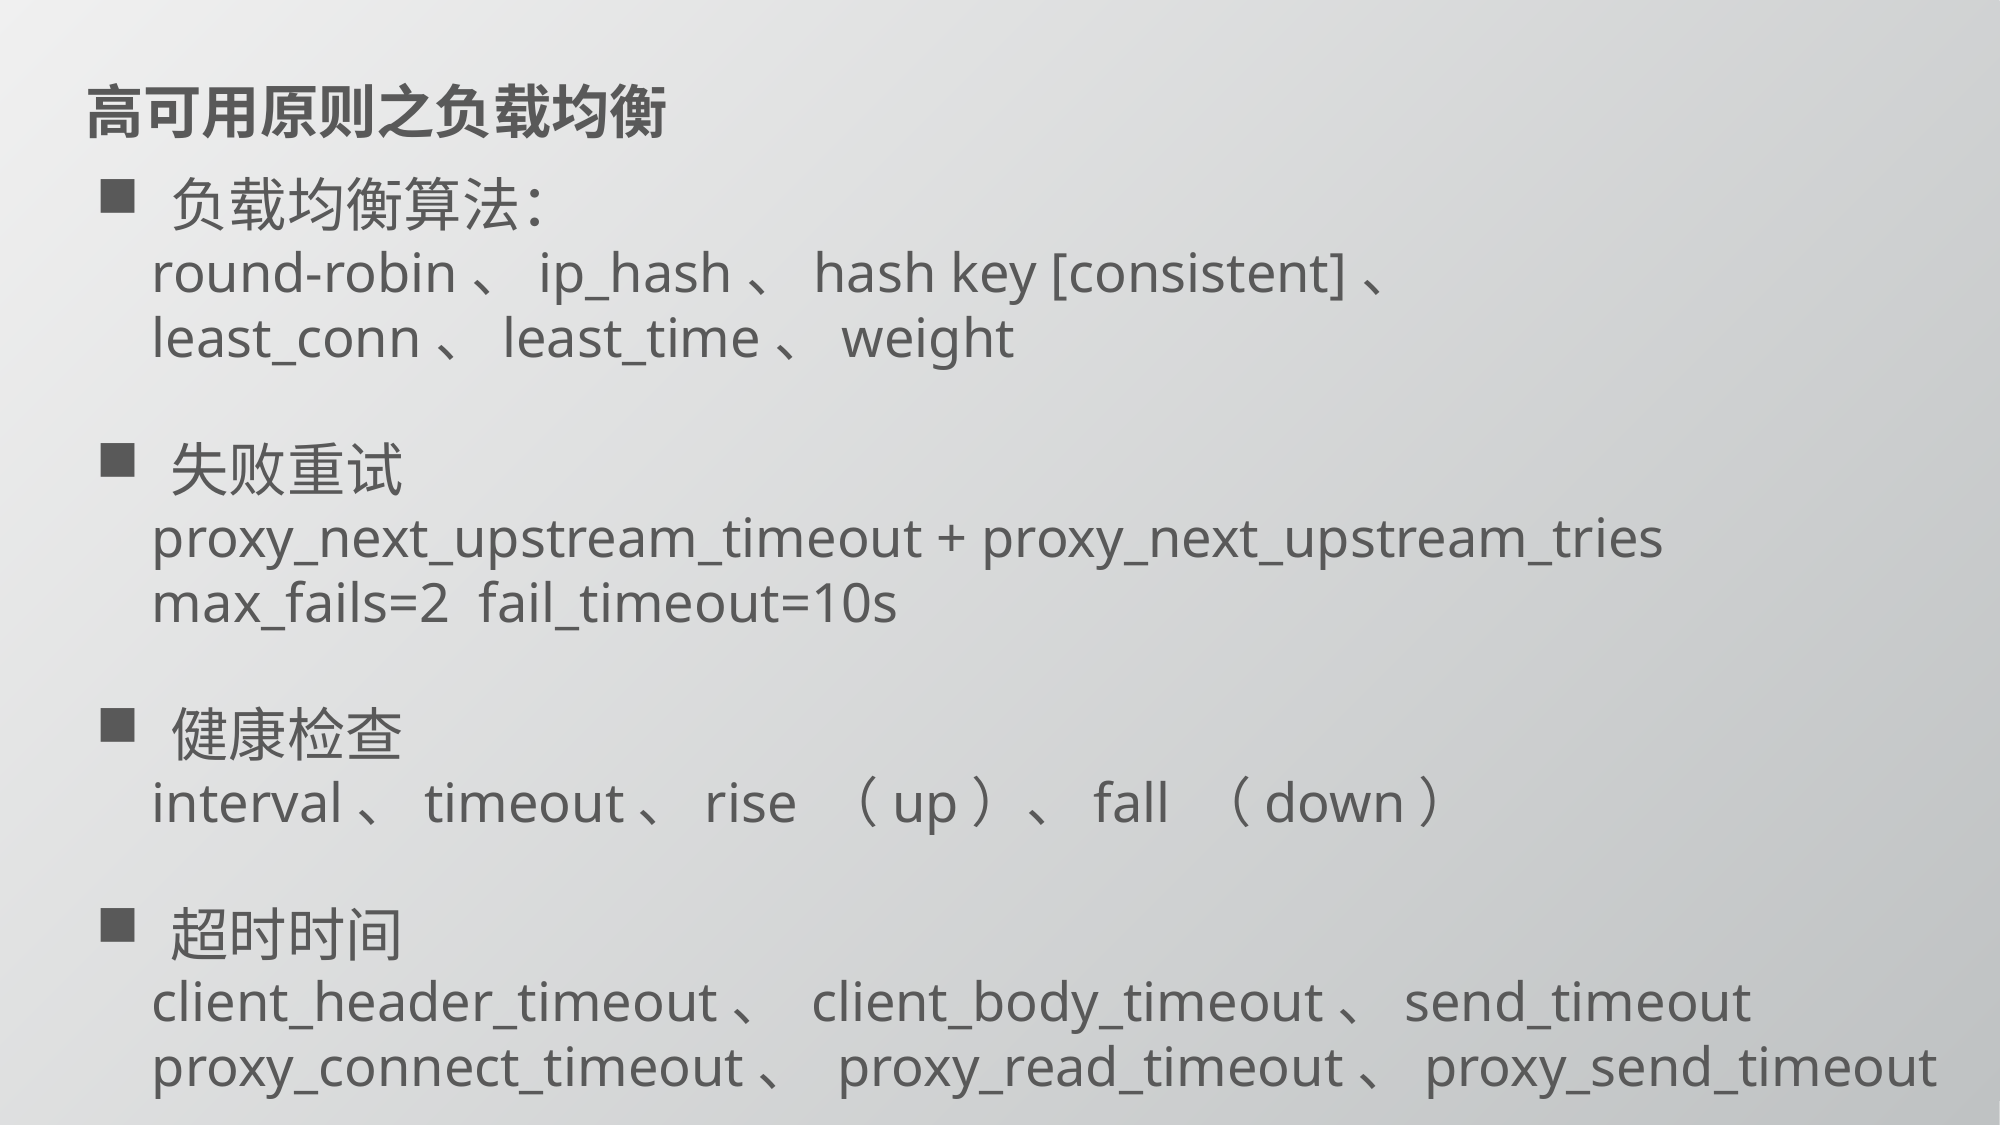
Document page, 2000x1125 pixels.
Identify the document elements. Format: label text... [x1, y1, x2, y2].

text_box 负载均衡算法： round-robin、ip_hash、hash key [consistent]、 least_conn、least_time、weight 失败重试 proxy_next_upstream_timeout + proxy_next_upstream_tries max_fails=2 fail_timeout=10s 健康检查 interval、timeout、rise （up）、fall （down） 超时时间 client_header_timeout、 client_body_timeout、send_timeout proxy_connect_timeout、 proxy_read_timeout、proxy_send_timeout [81, 160, 1954, 1106]
text_box 高可用原则之负载均衡 [70, 54, 1268, 153]
